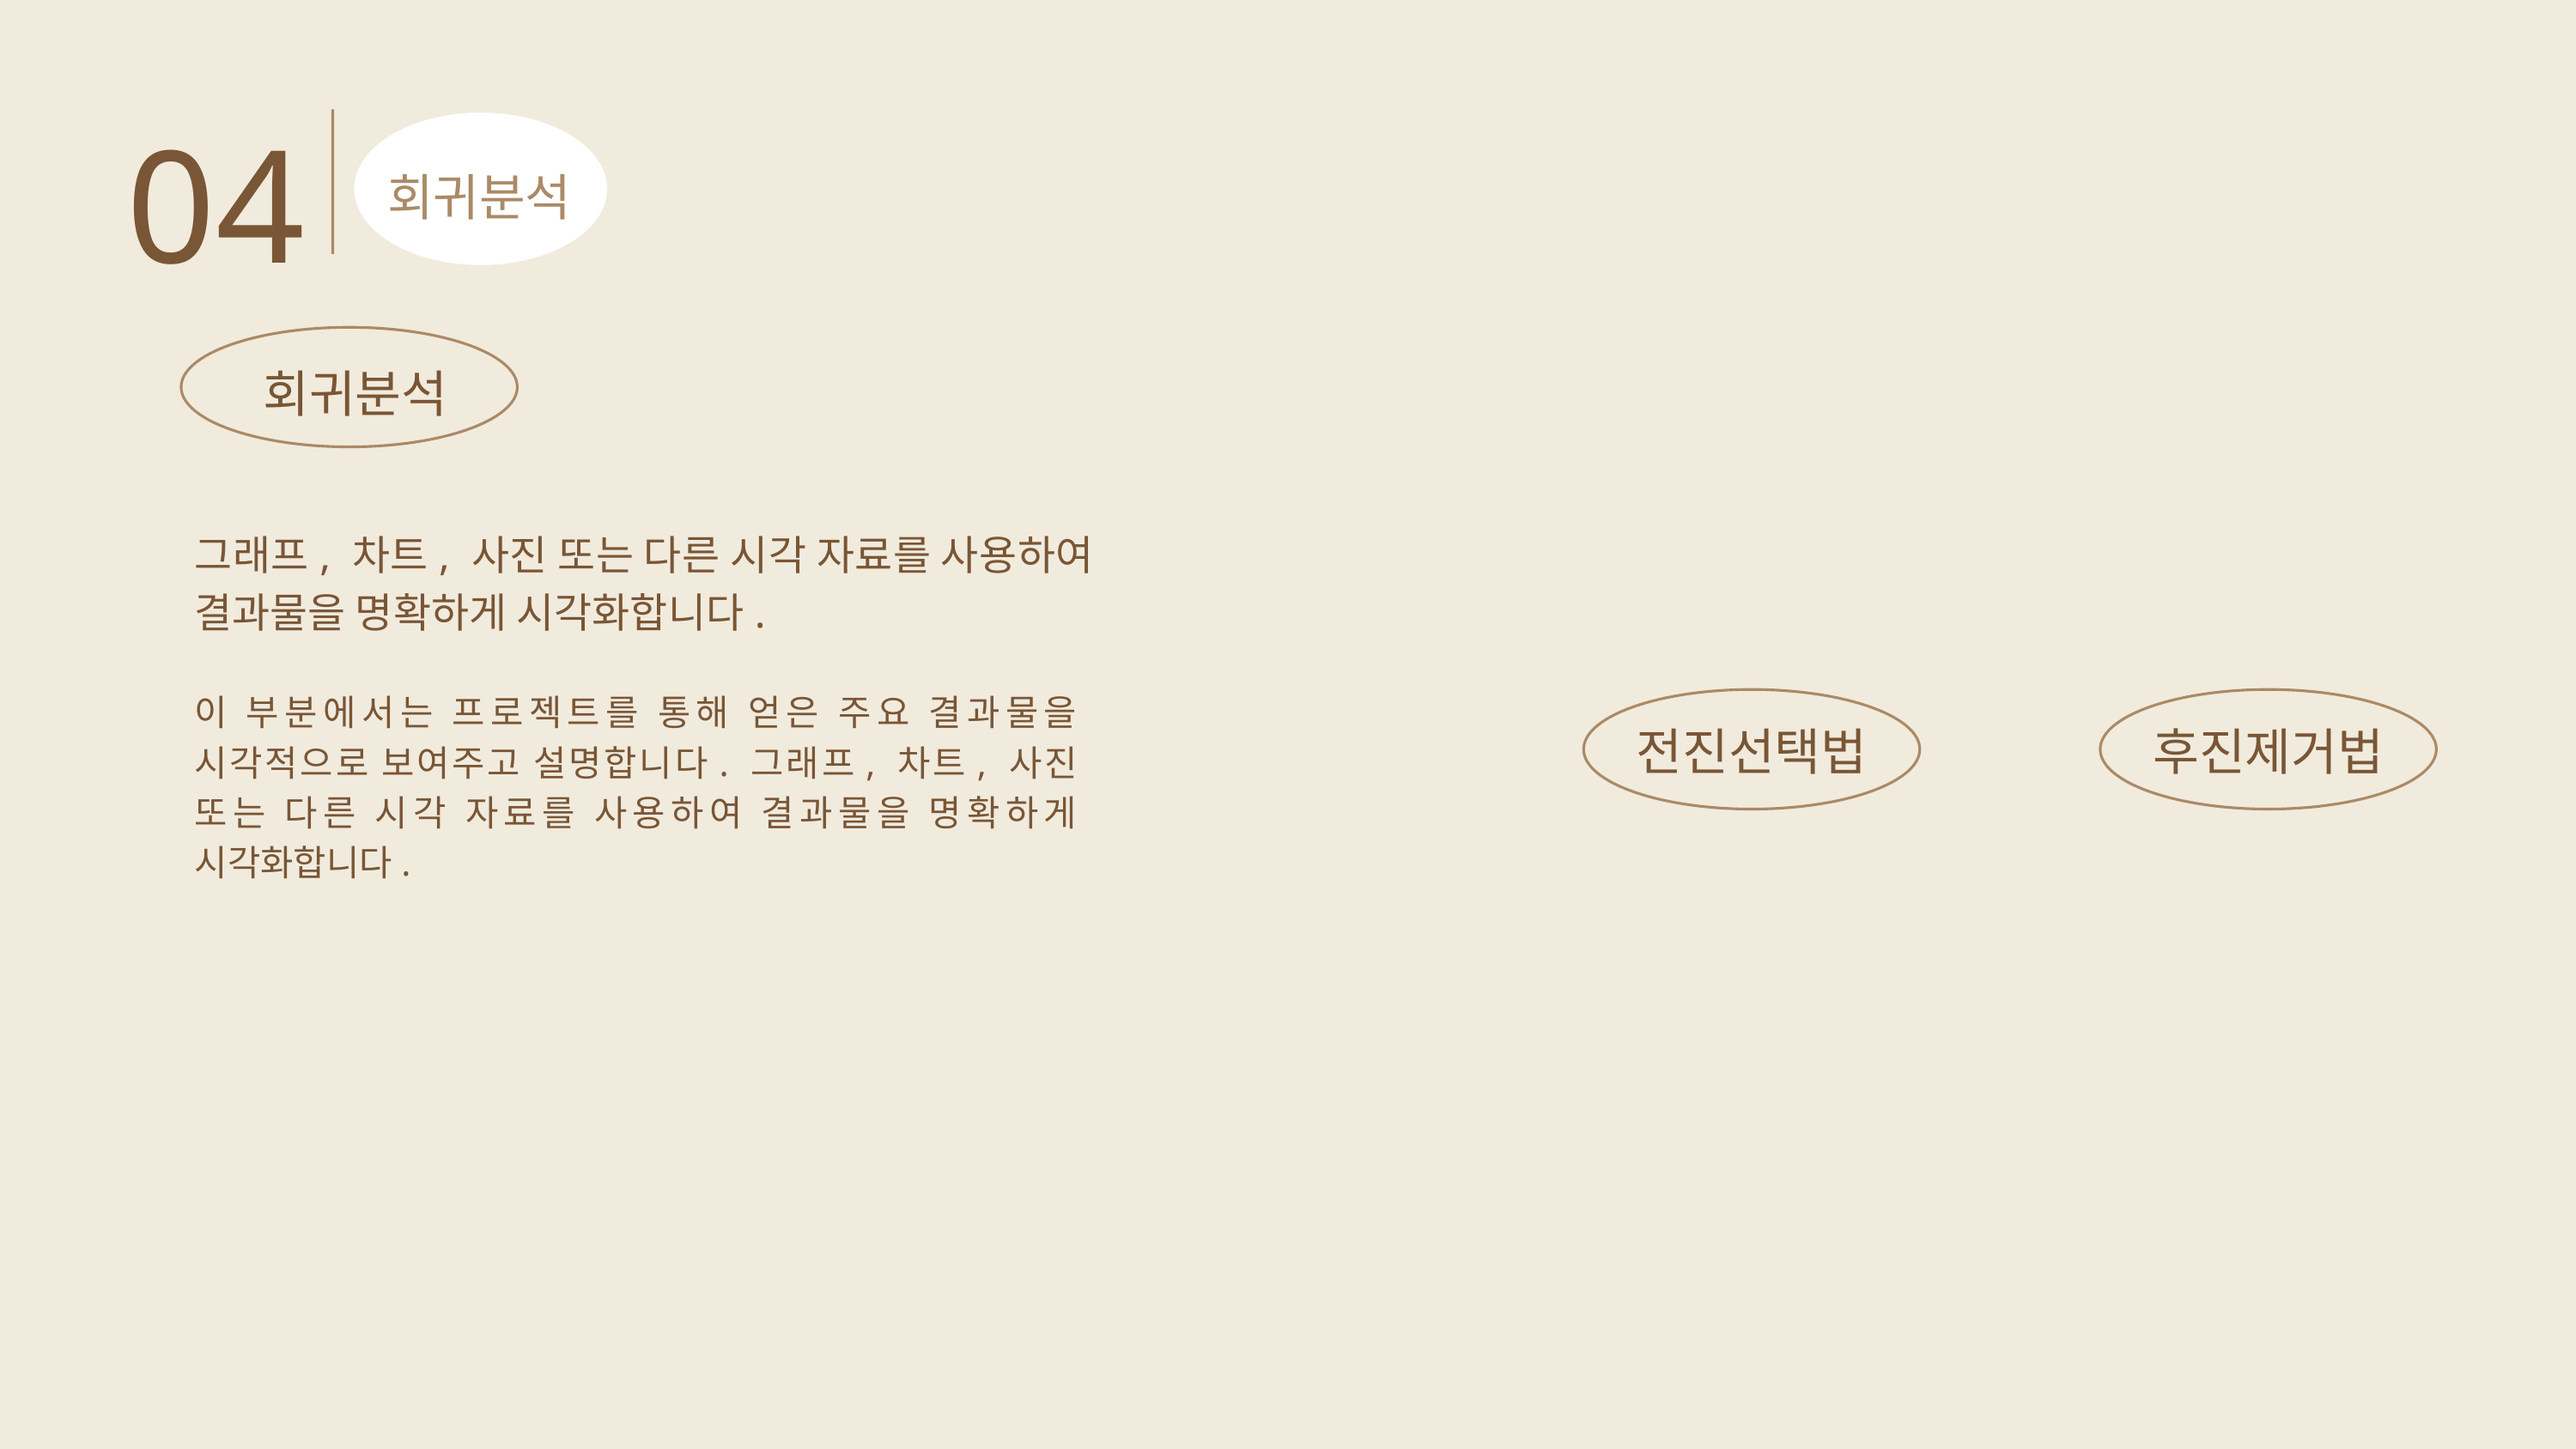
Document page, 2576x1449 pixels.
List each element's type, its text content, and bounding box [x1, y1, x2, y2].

text_box 그래프, 차트, 사진 또는 다른 시각 자료를 사용하여 결과물을 명확하게 시각화합니다. [194, 520, 1096, 637]
text_box 04 [126, 76, 322, 294]
text_box 이 부분에서는 프로젝트를 통해 얻은 주요 결과물을 시각적으로 보여주고 설명합니다. 그래프, 차트, 사진 또는 다른 시각 자료를 사용하여 결과물을 명확하게 시각화합니다. [194, 682, 1078, 884]
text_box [2099, 688, 2437, 809]
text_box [354, 112, 608, 265]
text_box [180, 326, 518, 447]
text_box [1583, 688, 1921, 809]
